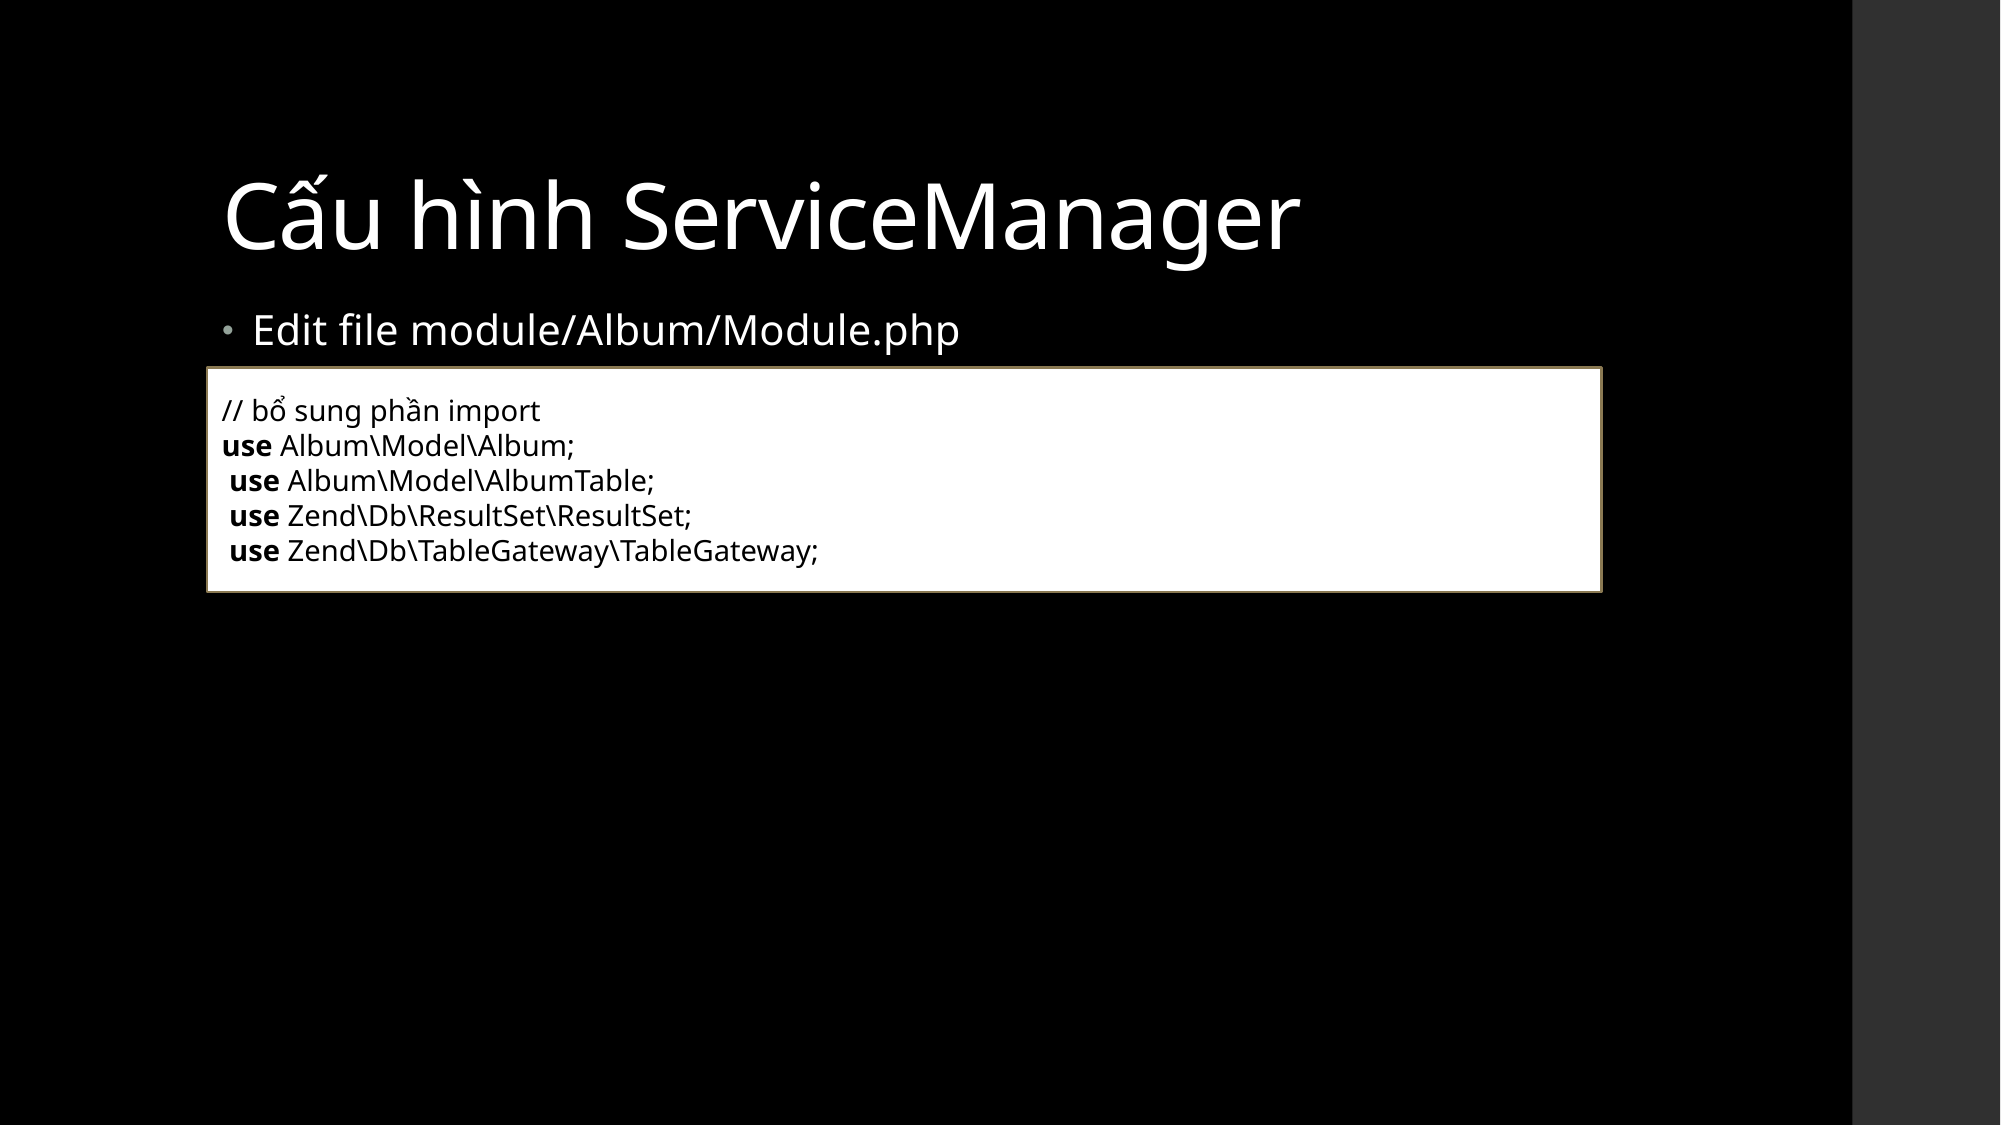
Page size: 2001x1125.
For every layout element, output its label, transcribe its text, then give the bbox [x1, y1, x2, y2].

title Cấu hình ServiceManager [206, 60, 1797, 278]
text_box // bổ sung phần import use Album\Model\Album; use Album\Model\AlbumTable; use Zend\Db\ResultSet\ResultSet; use Zend\Db\TableGateway\TableGateway; [206, 366, 1603, 593]
list Edit file module/Album/Module.php [206, 299, 1617, 1014]
